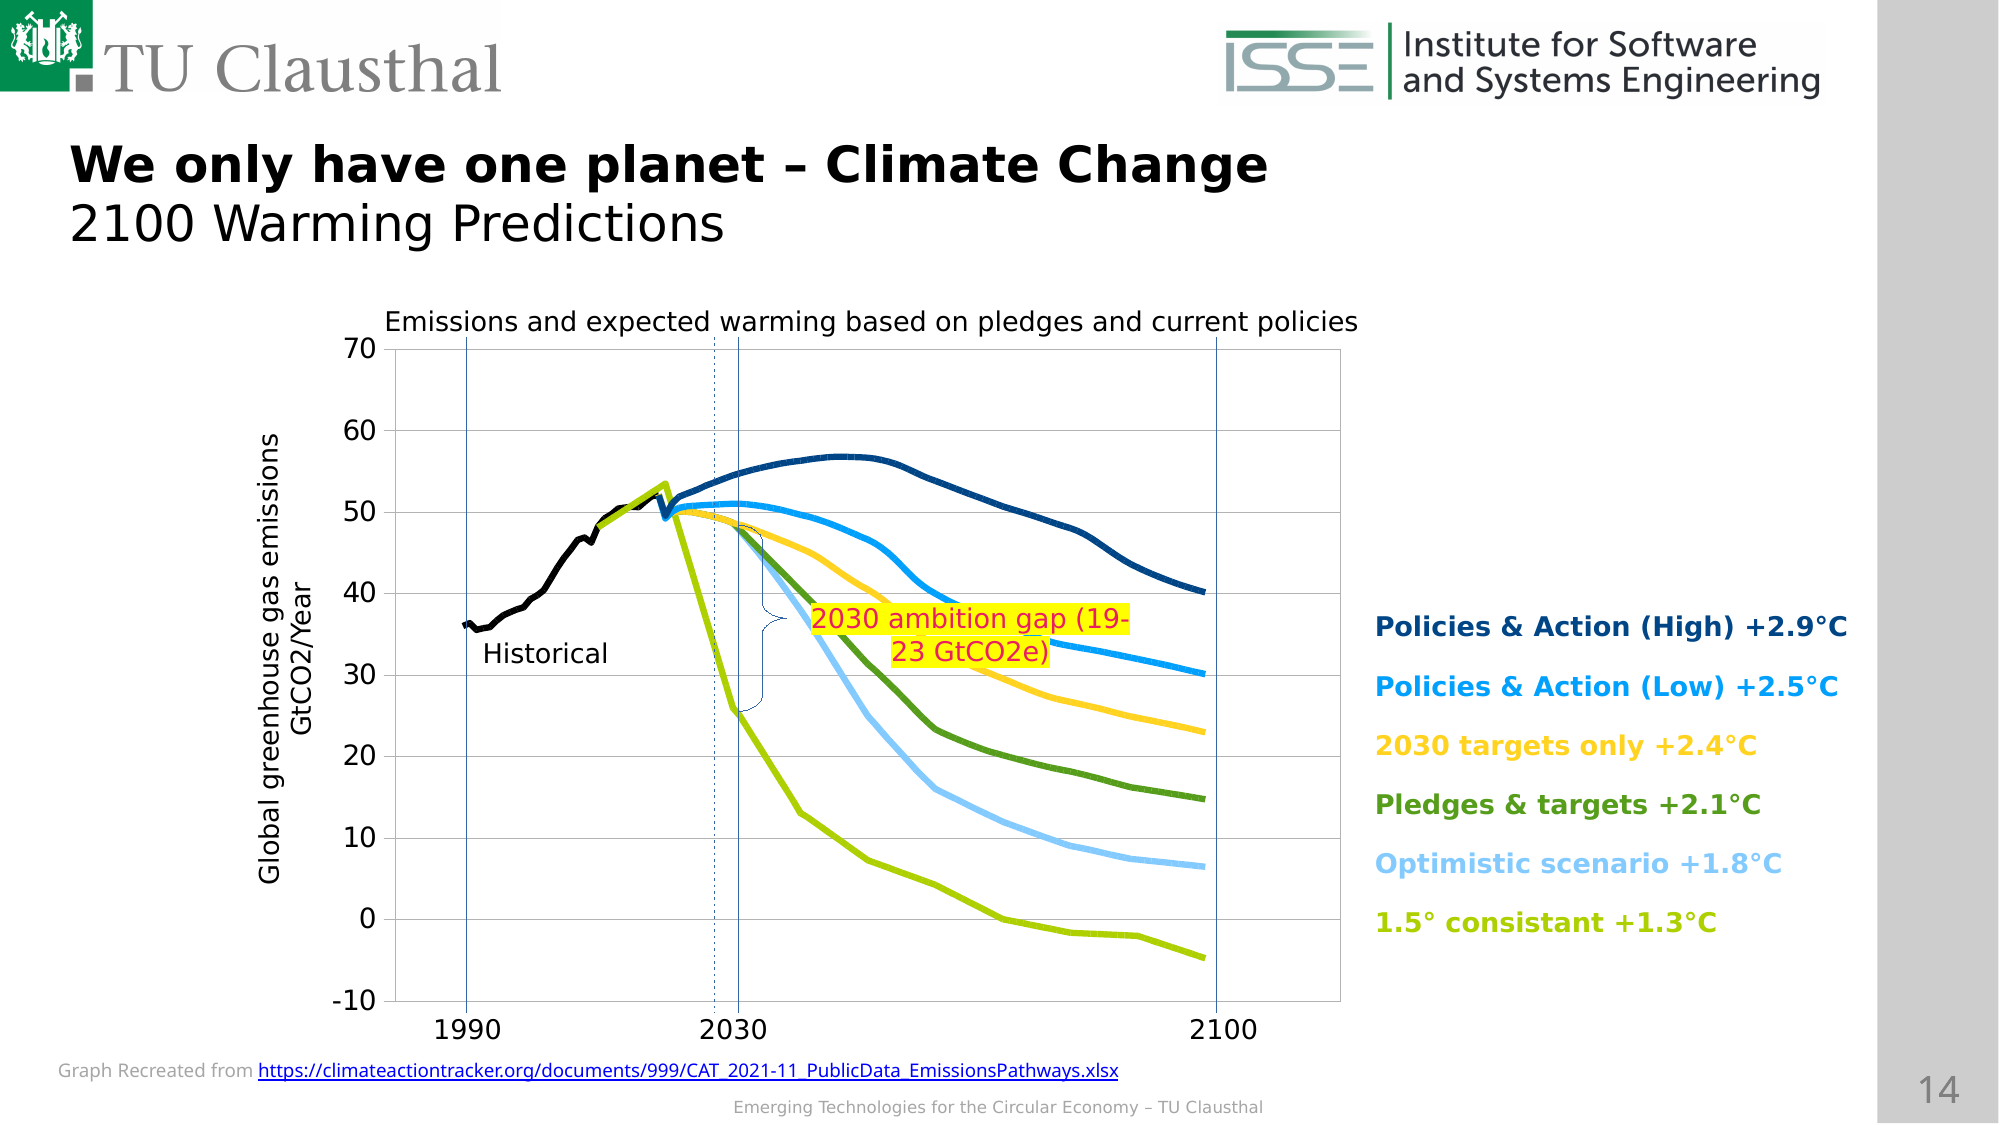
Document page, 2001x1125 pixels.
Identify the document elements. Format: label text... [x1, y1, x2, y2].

picture [0, 0, 501, 92]
text_box Policies & Action (High) +2.9°C [1360, 602, 1949, 646]
text_box 2030 [658, 1023, 808, 1051]
text_box 2030 targets only +2.4°C [1360, 720, 1949, 764]
text_box 2100 Warming Predictions [55, 184, 1818, 266]
text_box Policies & Action (Low) +2.5°C [1360, 661, 1949, 705]
text_box Emissions and expected warming based on pledges and current policies [0, 296, 1753, 378]
text_box Graph Recreated from https://climateactiontracker.org/documents/999/CAT_2021-11_PublicData_EmissionsPathways.xlsx [43, 1051, 1349, 1092]
text_box Global greenhouse gas emissions GtCO2/Year [242, 360, 326, 959]
text_box We only have one planet – Climate Change [55, 125, 1818, 184]
text_box 2100 [1149, 1023, 1299, 1051]
text_box 1990 [393, 1023, 543, 1051]
text_box Pledges & targets +2.1°C [1360, 779, 1949, 823]
picture [1218, 22, 1825, 106]
text_box Optimistic scenario +1.8°C [1360, 838, 1949, 882]
picture [331, 333, 1349, 1023]
text_box 1.5° consistant +1.3°C [1360, 897, 1949, 942]
